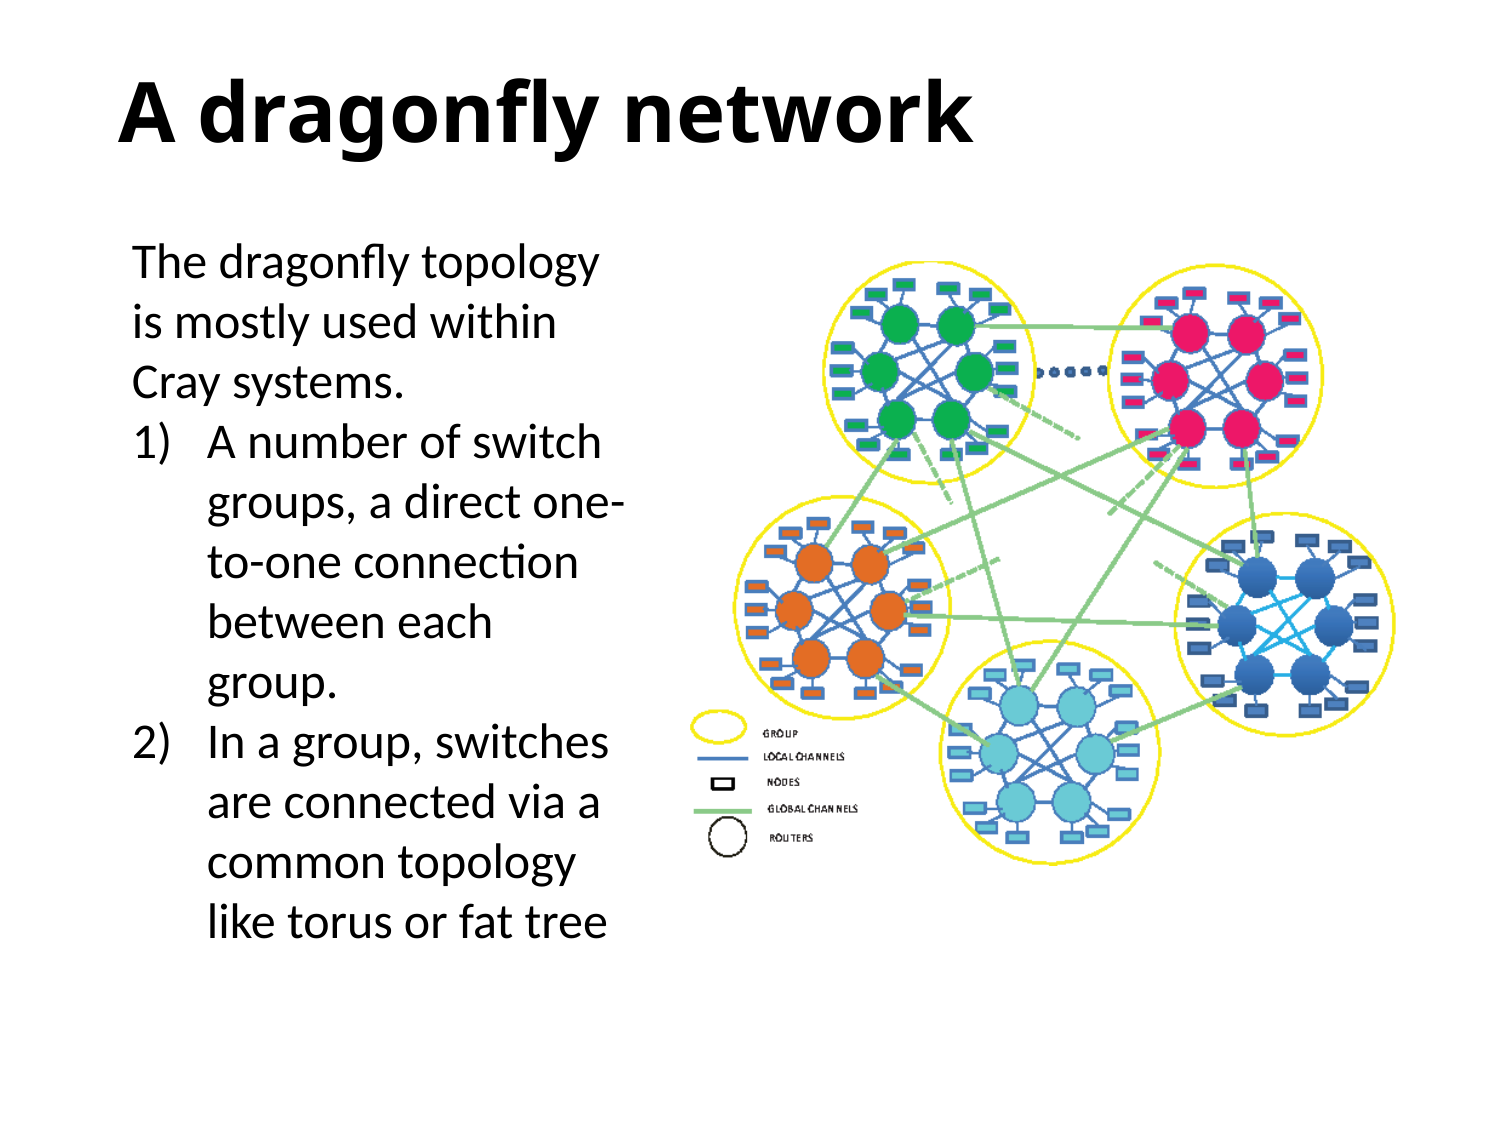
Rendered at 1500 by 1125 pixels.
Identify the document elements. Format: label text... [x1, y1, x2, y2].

title A dragonfly network [103, 23, 1397, 207]
text_box The dragonfly topology is mostly used within Cray systems. A number of switch groups, a direct one-to-one connection between each group. In a group, switches are connected via a common topology like torus or fat tree [117, 220, 644, 956]
picture [689, 260, 1397, 867]
